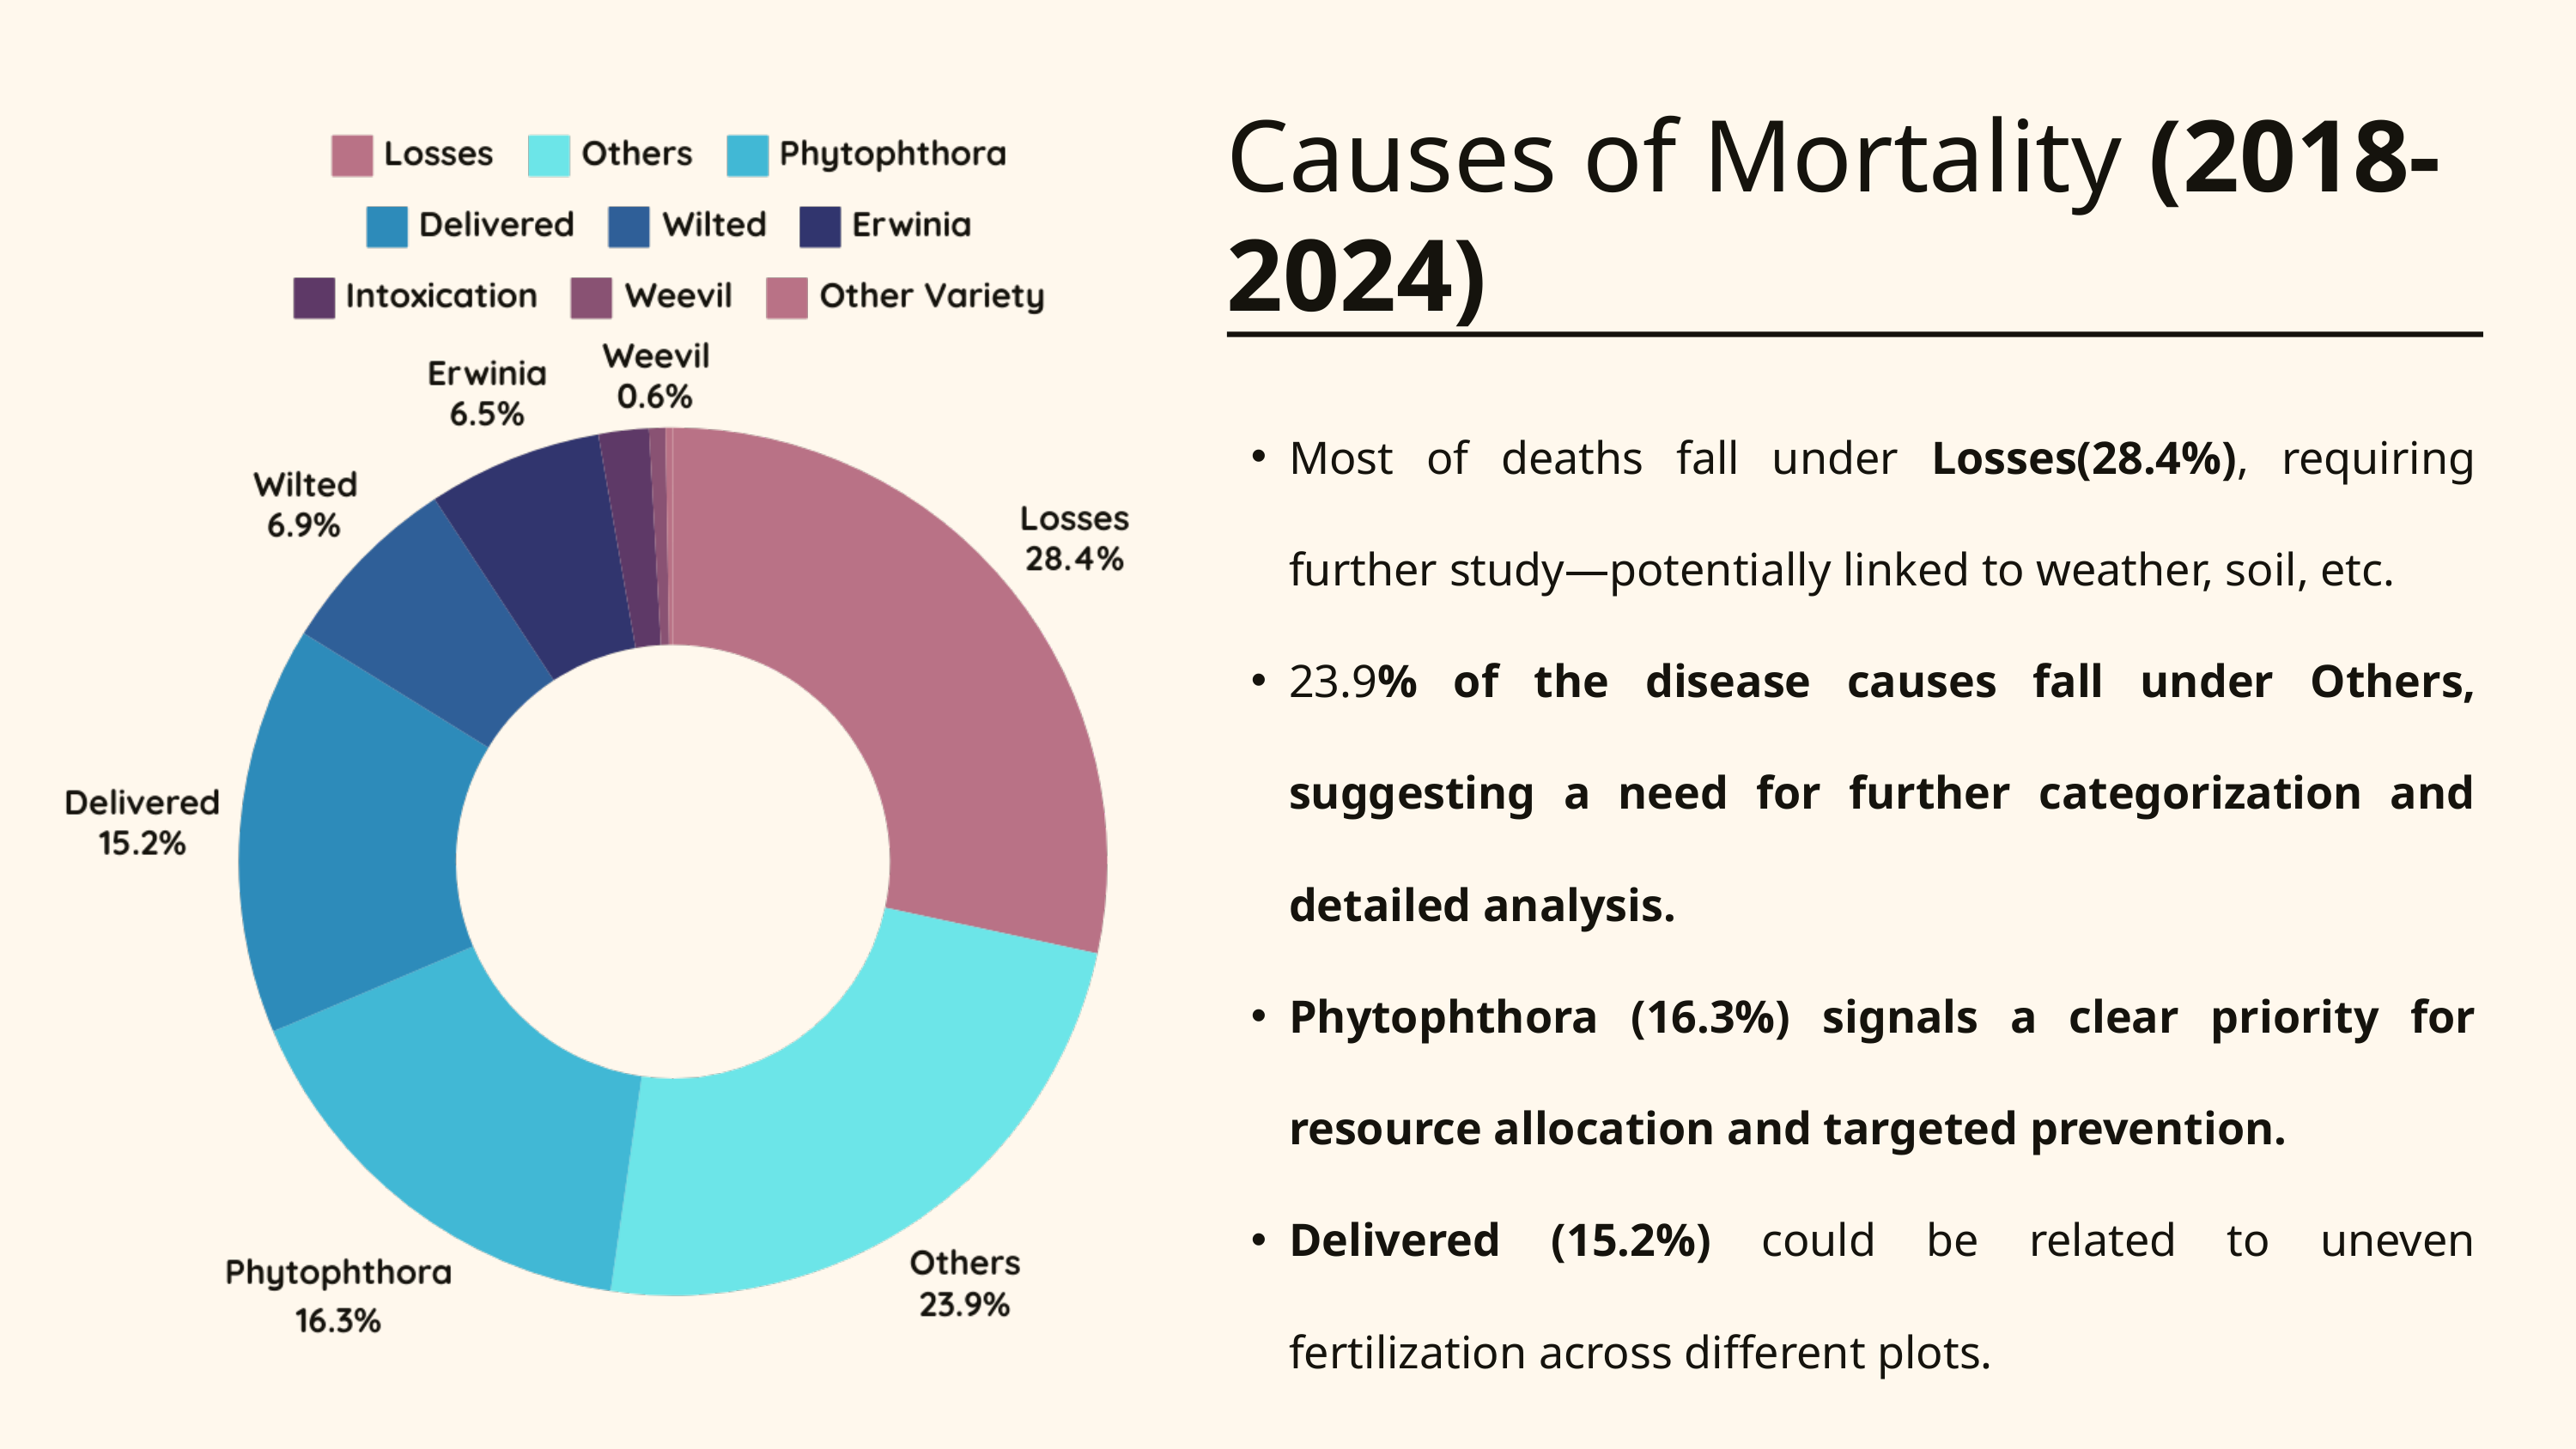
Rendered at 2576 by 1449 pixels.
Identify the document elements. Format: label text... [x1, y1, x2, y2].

text_box Most of deaths fall under Losses(28.4%), requiring further study—potentially linked to weather, soil, etc. 23.9% of the disease causes fall under Others, suggesting a need for further categorization and detailed analysis. Phytophthora (16.3%) signals a clear priority for resource allocation and targeted prevention. Delivered (15.2%) could be related to uneven fertilization across different plots. [1254, 371, 2476, 1378]
text_box Causes of Mortality (2018-2024) [1254, 93, 2476, 331]
picture [0, 0, 1251, 1449]
